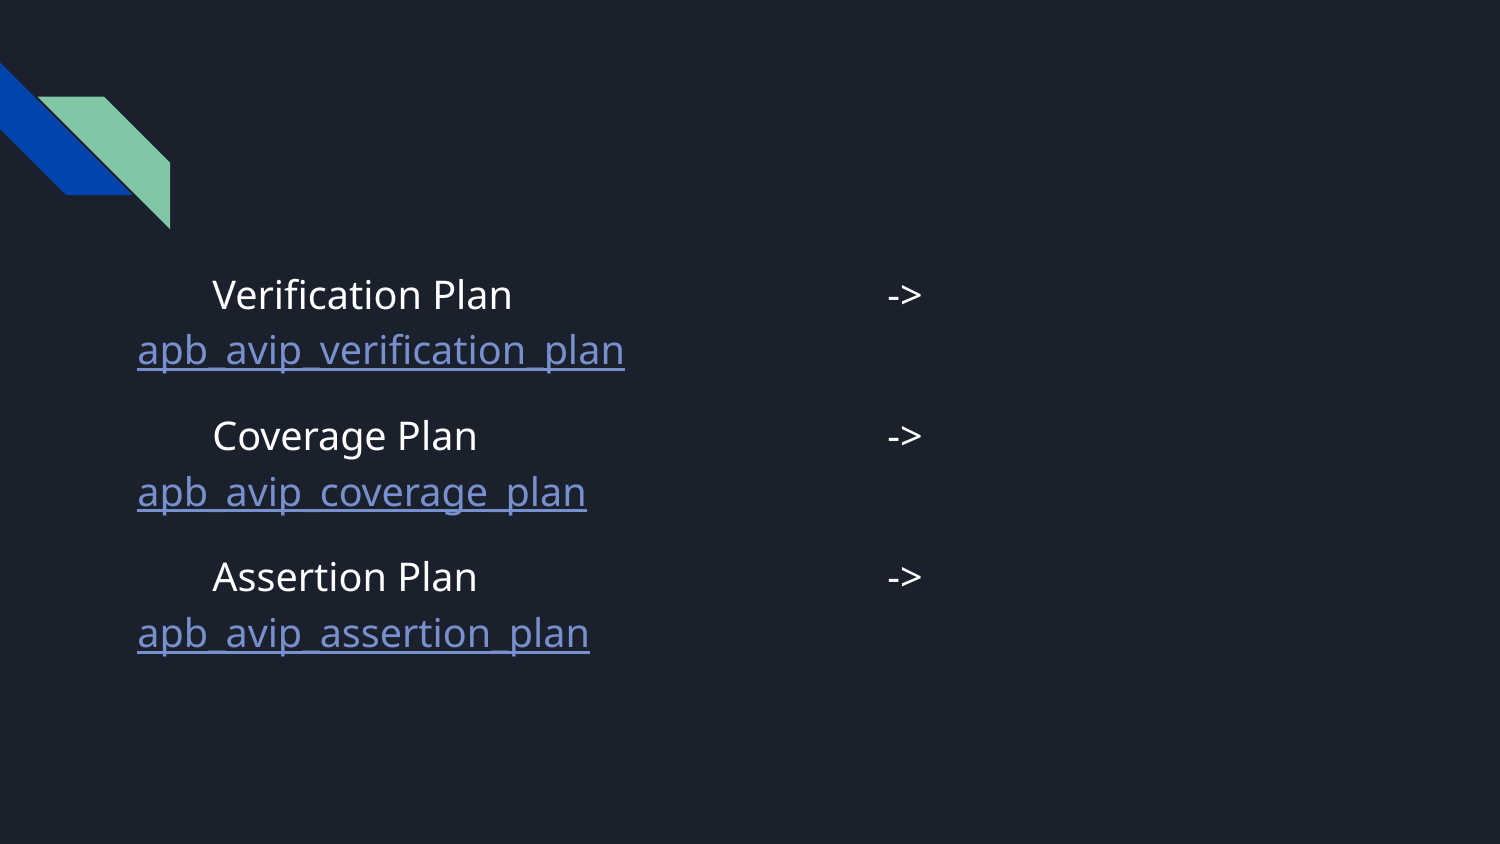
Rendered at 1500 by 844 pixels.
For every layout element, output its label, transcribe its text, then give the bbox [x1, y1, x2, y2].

list Verification Plan -> apb_avip_verification_plan Coverage Plan -> apb_avip_coverage_plan Assertion Plan -> apb_avip_assertion_plan [122, 85, 1368, 790]
